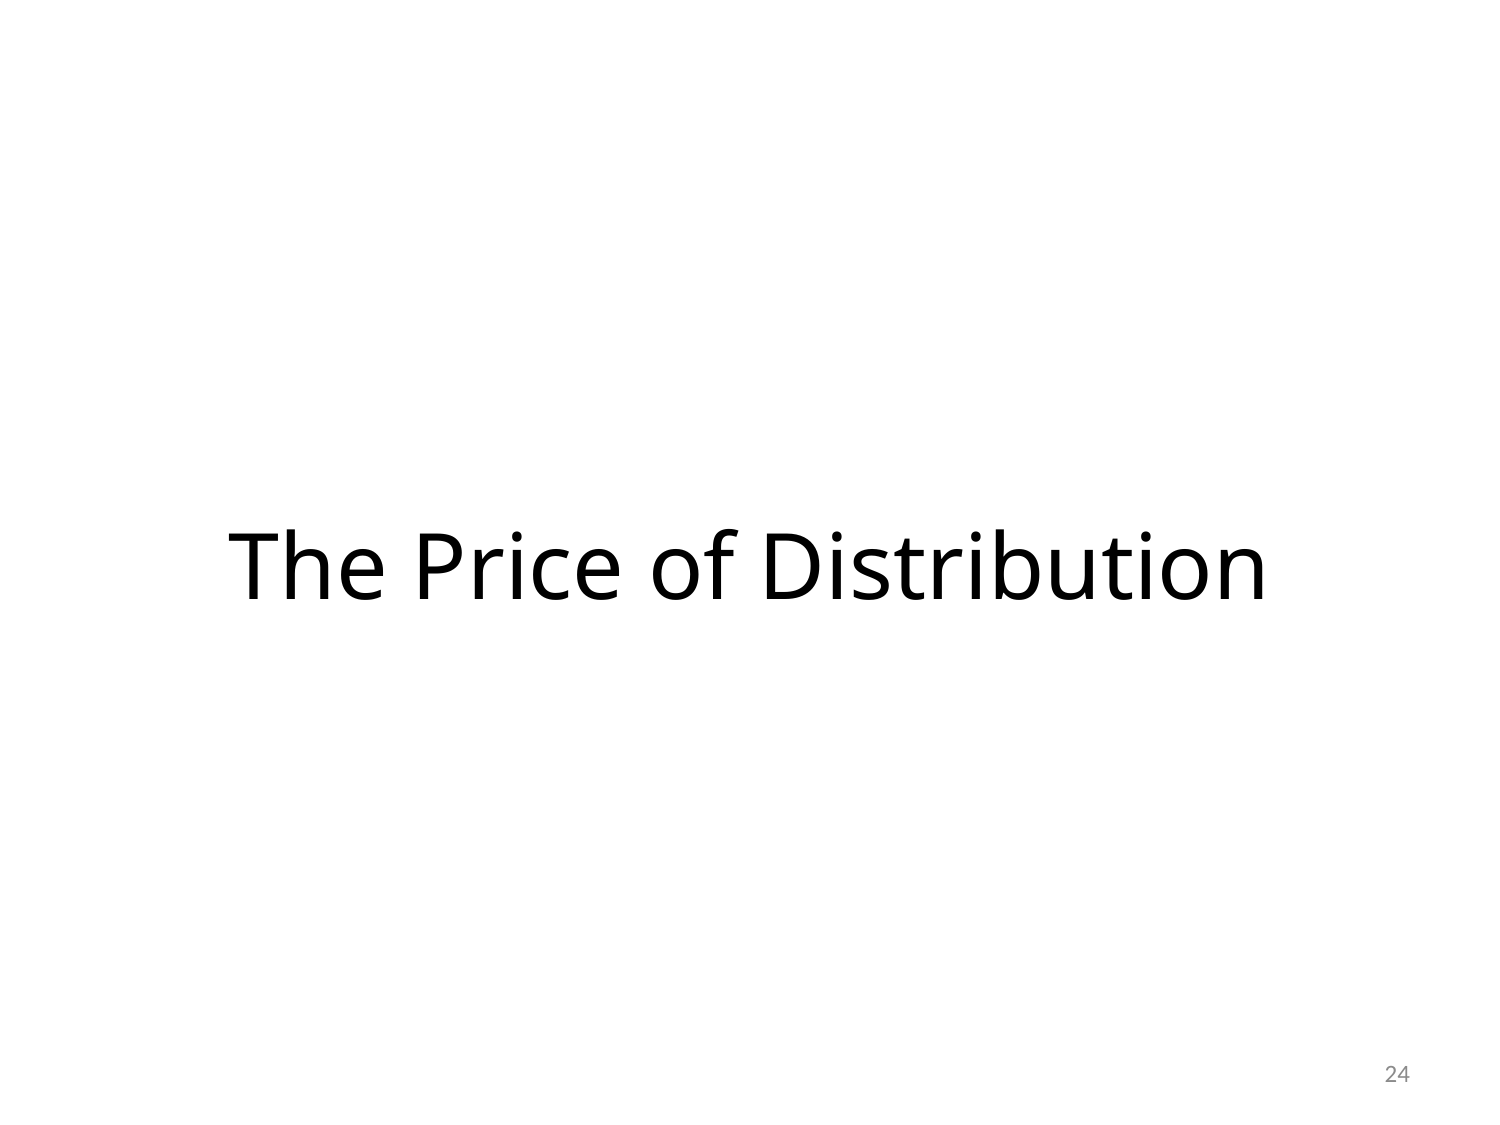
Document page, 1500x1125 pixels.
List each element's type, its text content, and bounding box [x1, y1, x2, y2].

title The Price of Distribution [112, 441, 1388, 683]
slide_number 24 [1074, 1042, 1425, 1103]
